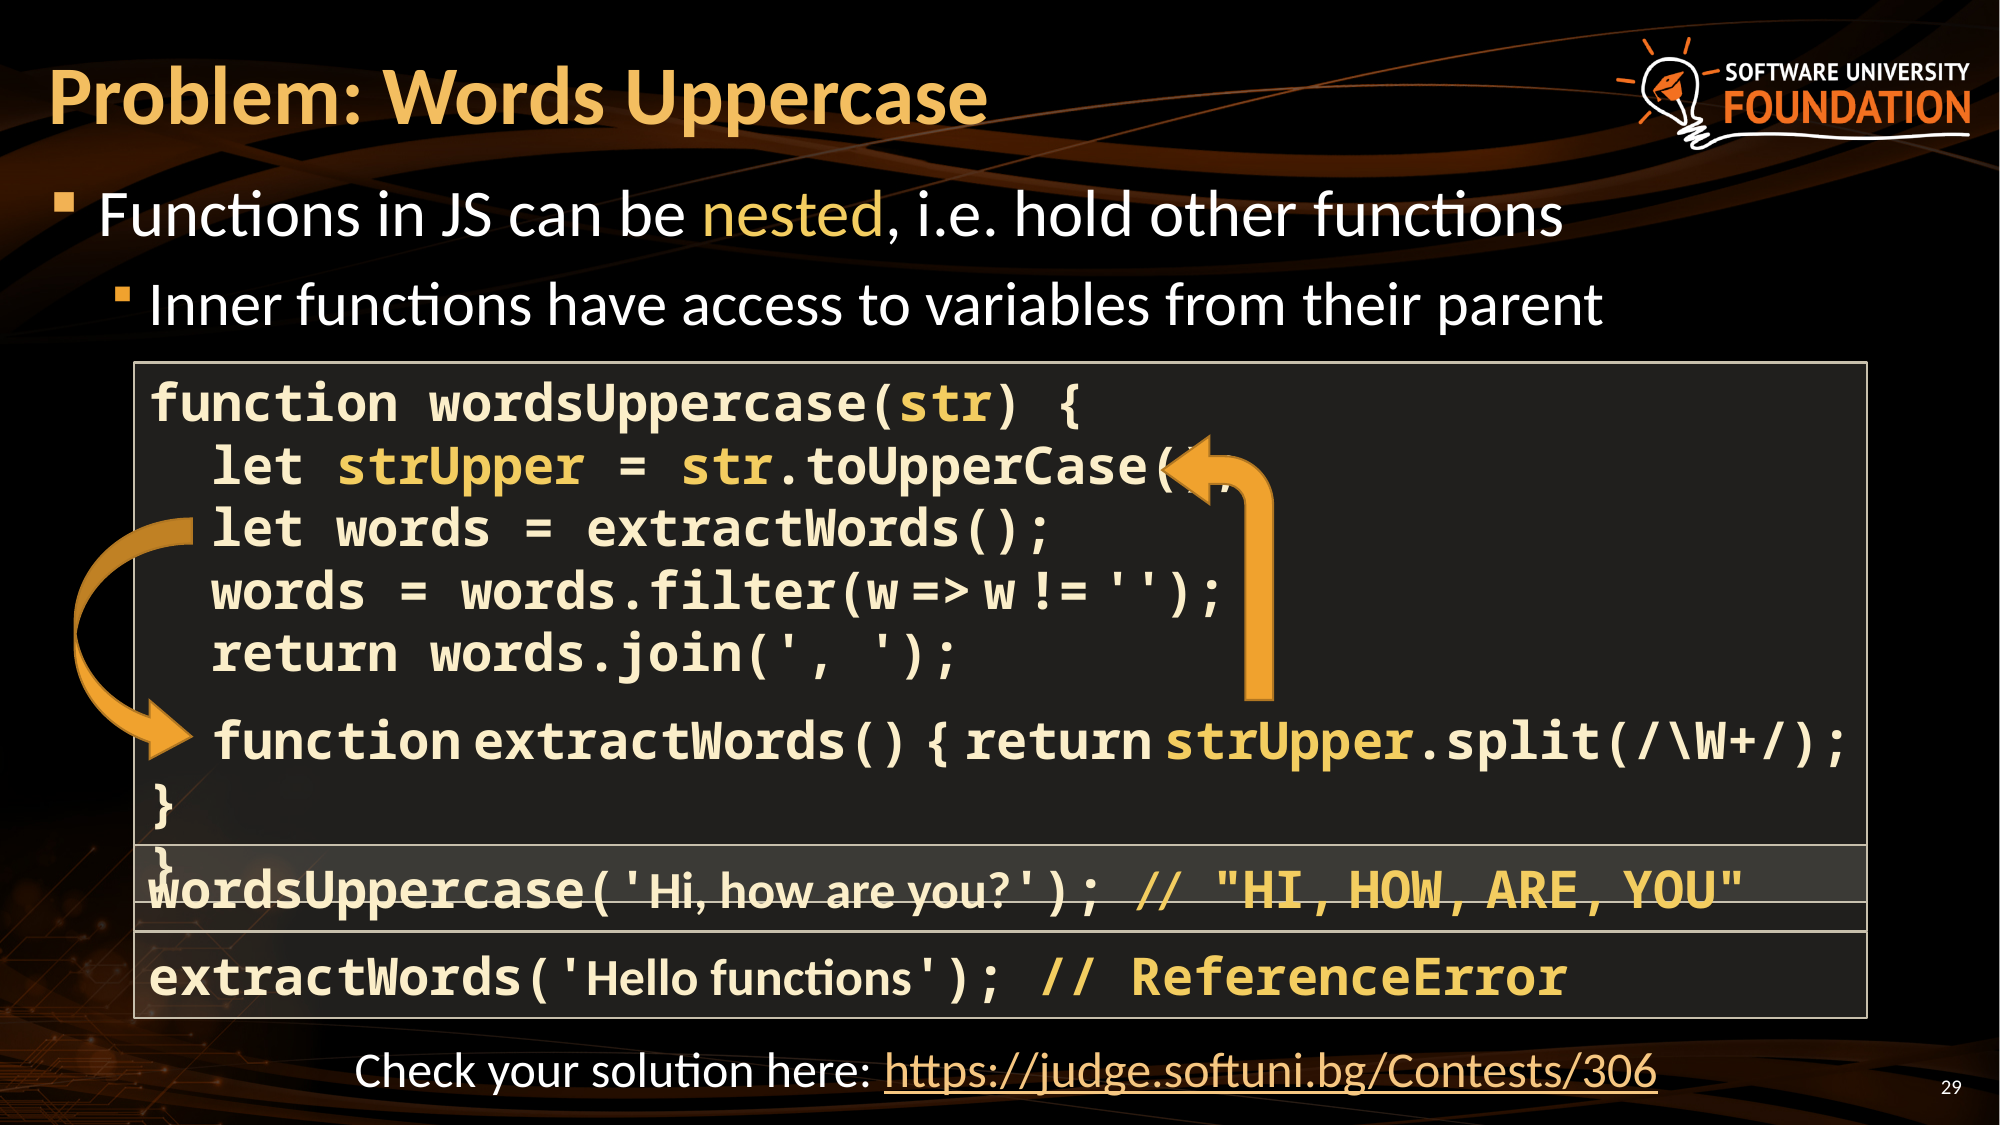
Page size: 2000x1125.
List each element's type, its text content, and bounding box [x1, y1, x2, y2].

title Problem: Words Uppercase [30, 6, 1602, 189]
text_box [73, 517, 194, 761]
text_box [1160, 434, 1275, 702]
list Functions in JS can be nested, i.e. hold other functions Inner functions have access to variables from their parent [31, 164, 1968, 1078]
text_box wordsUppercase('Hi, how are you?'); // "HI, HOW, ARE, YOU" [134, 844, 1867, 931]
text_box Check your solution here: https://judge.softuni.bg/Contests/306 [140, 1030, 1872, 1106]
slide_number 29 [1897, 1078, 1968, 1103]
text_box extractWords('Hello functions'); // ReferenceError [134, 931, 1867, 1018]
picture [0, 0, 2000, 1125]
text_box function wordsUppercase(str) { let strUpper = str.toUpperCase(); let words = extractWords(); words = words.filter(w => w != ''); return words.join(', '); function extractWords() { return strUpper.split(/\W+/); } } [134, 362, 1867, 844]
